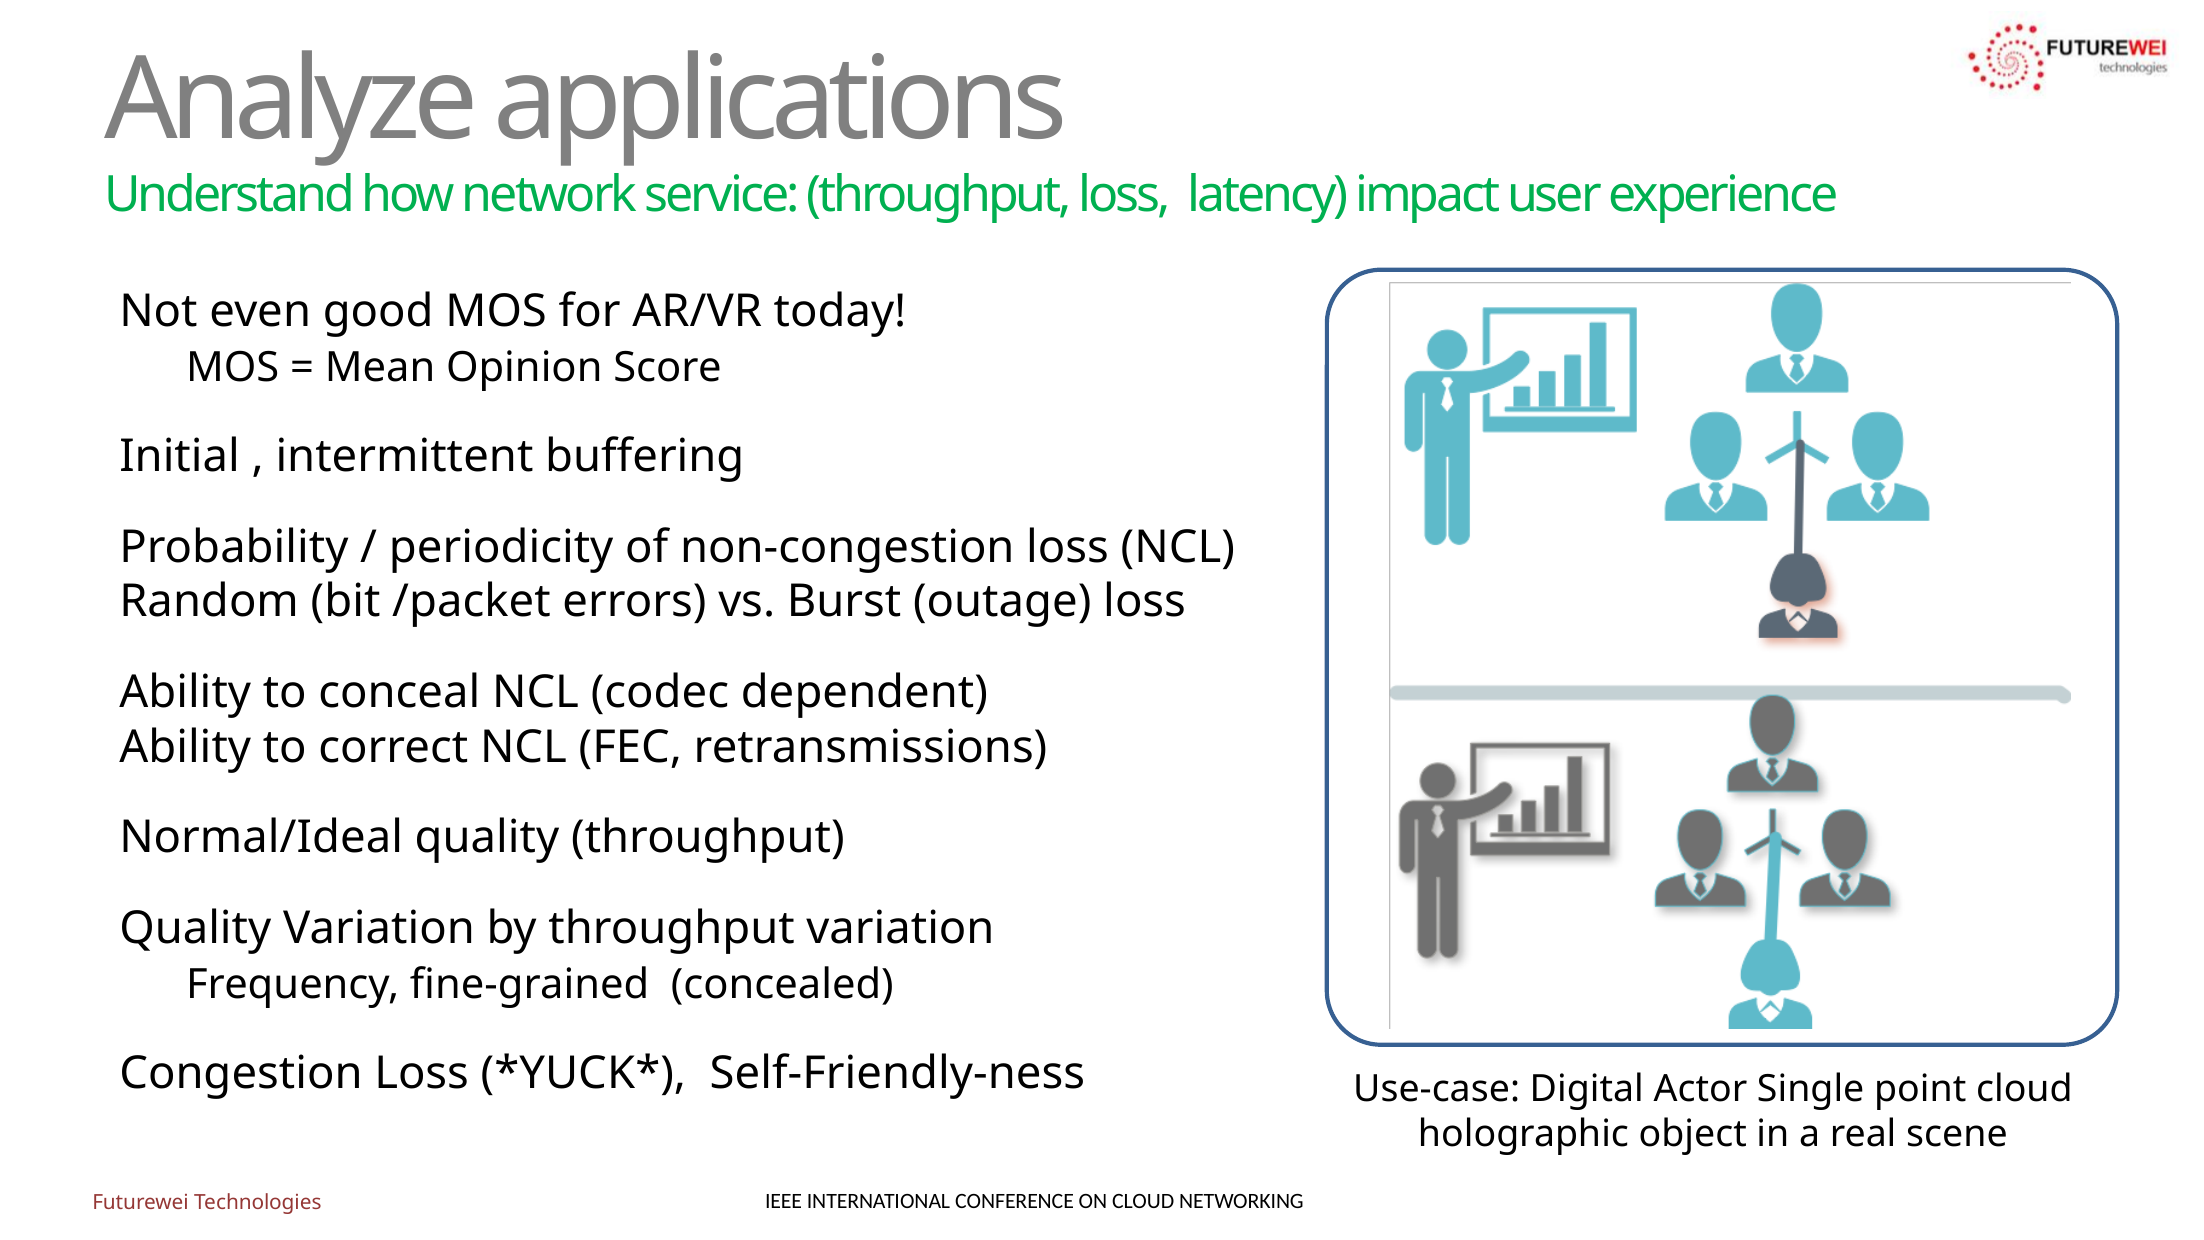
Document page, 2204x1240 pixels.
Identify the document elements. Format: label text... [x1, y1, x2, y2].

text_box Use-case: Digital Actor Single point cloud holographic object in a real scene [1218, 1030, 2204, 1188]
title Analyze applications Understand how network service: (throughput, loss, latency) impact user experience [101, 16, 2052, 226]
list Not even good MOS for AR/VR today! MOS = Mean Opinion Score Initial , intermittent buffering Probability / periodicity of non-congestion loss (NCL) Random (bit /packet errors) vs. Burst (outage) loss Ability to conceal NCL (codec dependent) Ability to correct NCL (FEC, retransmissions) Normal/Ideal quality (throughput) Quality Variation by throughput variation Frequency, fine-grained (concealed) Congestion Loss (*YUCK*), Self-Friendly-ness [101, 269, 1325, 1110]
picture [1933, 11, 2199, 99]
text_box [1326, 269, 2118, 1045]
